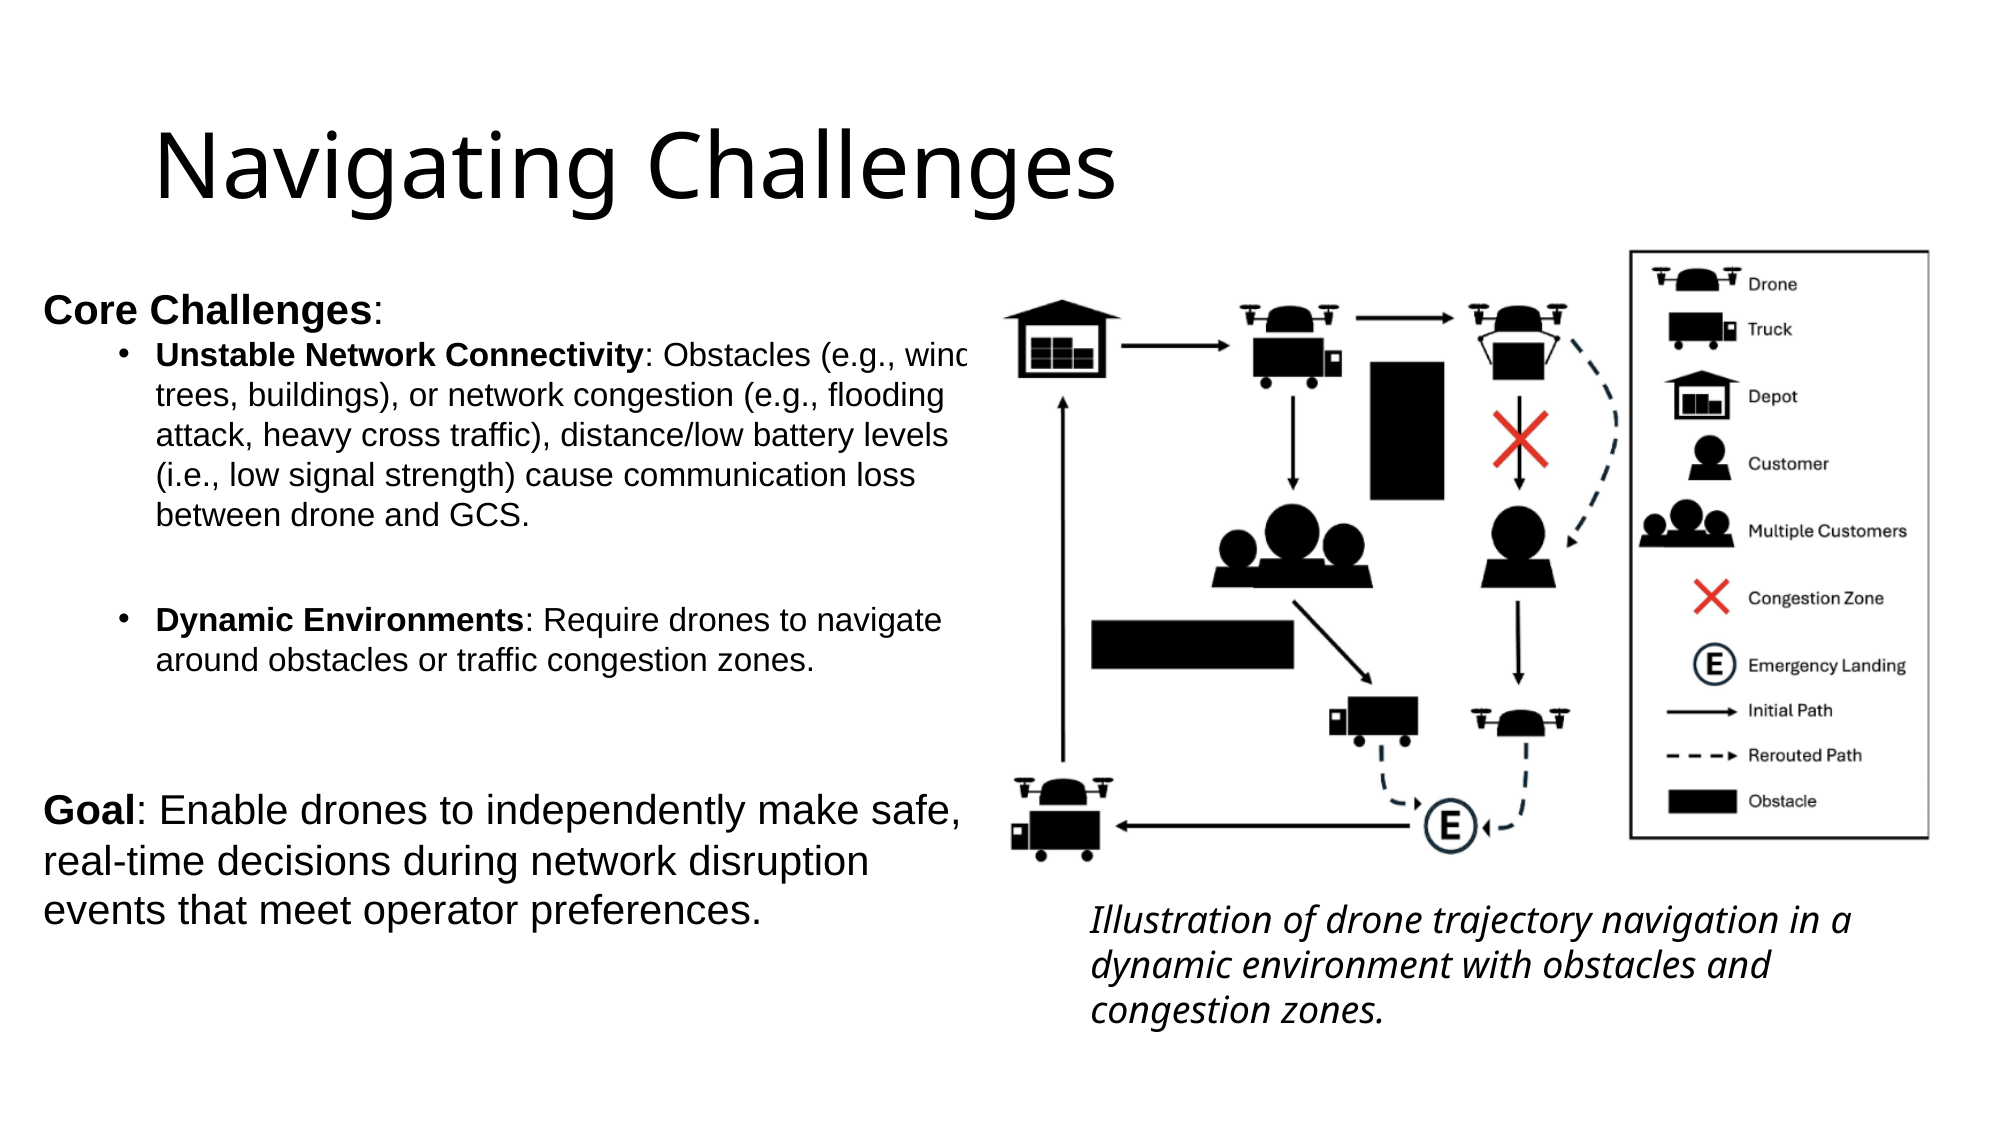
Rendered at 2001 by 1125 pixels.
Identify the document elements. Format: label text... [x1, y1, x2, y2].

text_box Illustration of drone trajectory navigation in a dynamic environment with obstacles and congestion zones. [1075, 889, 1970, 1039]
list Core Challenges: Unstable Network Connectivity: Obstacles (e.g., wind, trees, buildings), or network congestion (e.g., flooding attack, heavy cross traffic), distance/low battery levels (i.e., low signal strength) cause communication loss between drone and GCS. Dynamic Environments: Require drones to navigate around obstacles or traffic congestion zones. Goal: Enable drones to independently make safe, real-time decisions during network disruption events that meet operator preferences. [28, 275, 1000, 1041]
title Navigating Challenges [137, 59, 1863, 275]
picture [967, 230, 1971, 889]
